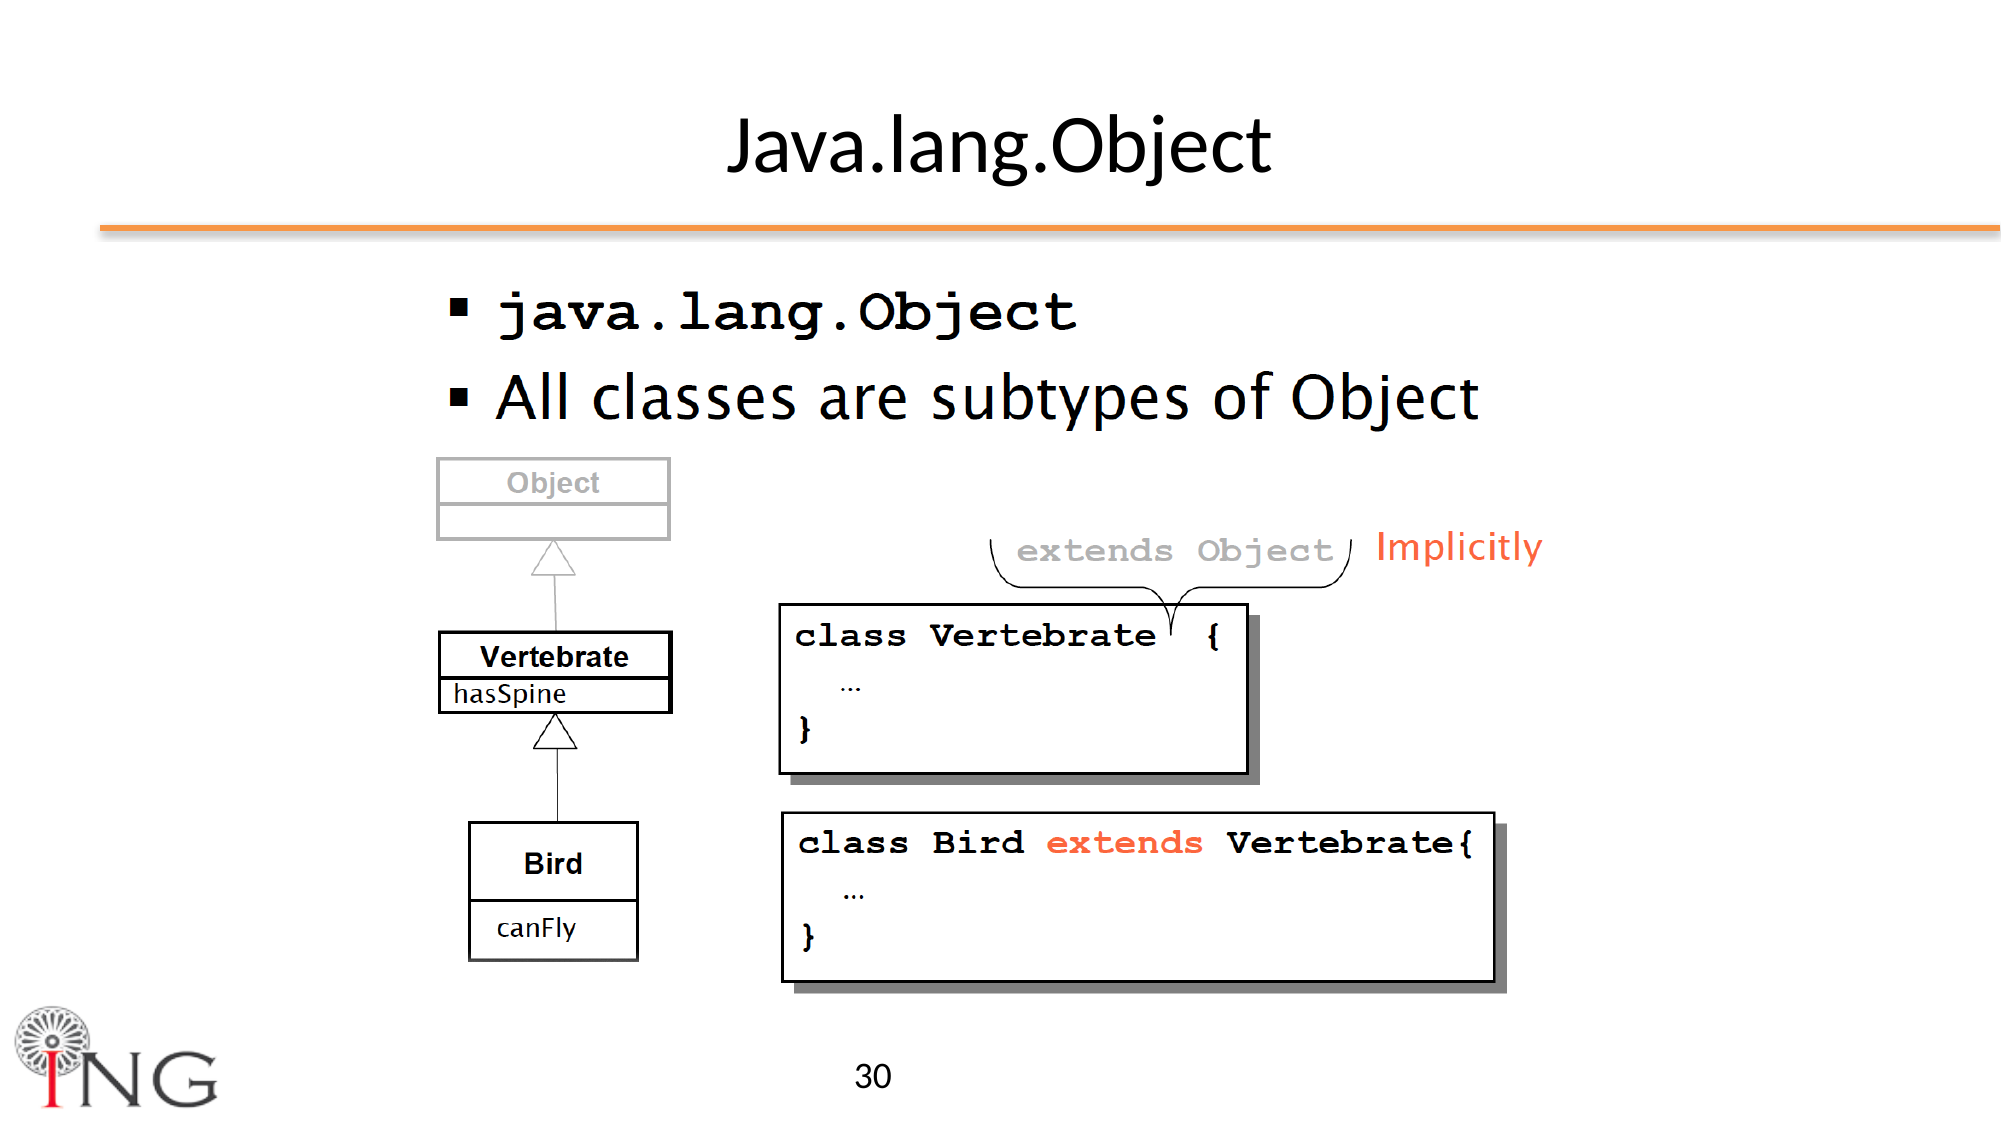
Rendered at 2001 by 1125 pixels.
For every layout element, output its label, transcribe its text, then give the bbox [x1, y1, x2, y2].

title Java.lang.Object [99, 45, 1900, 233]
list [324, 262, 1676, 1006]
picture [0, 987, 244, 1125]
slide_number 30 [839, 1043, 1900, 1104]
